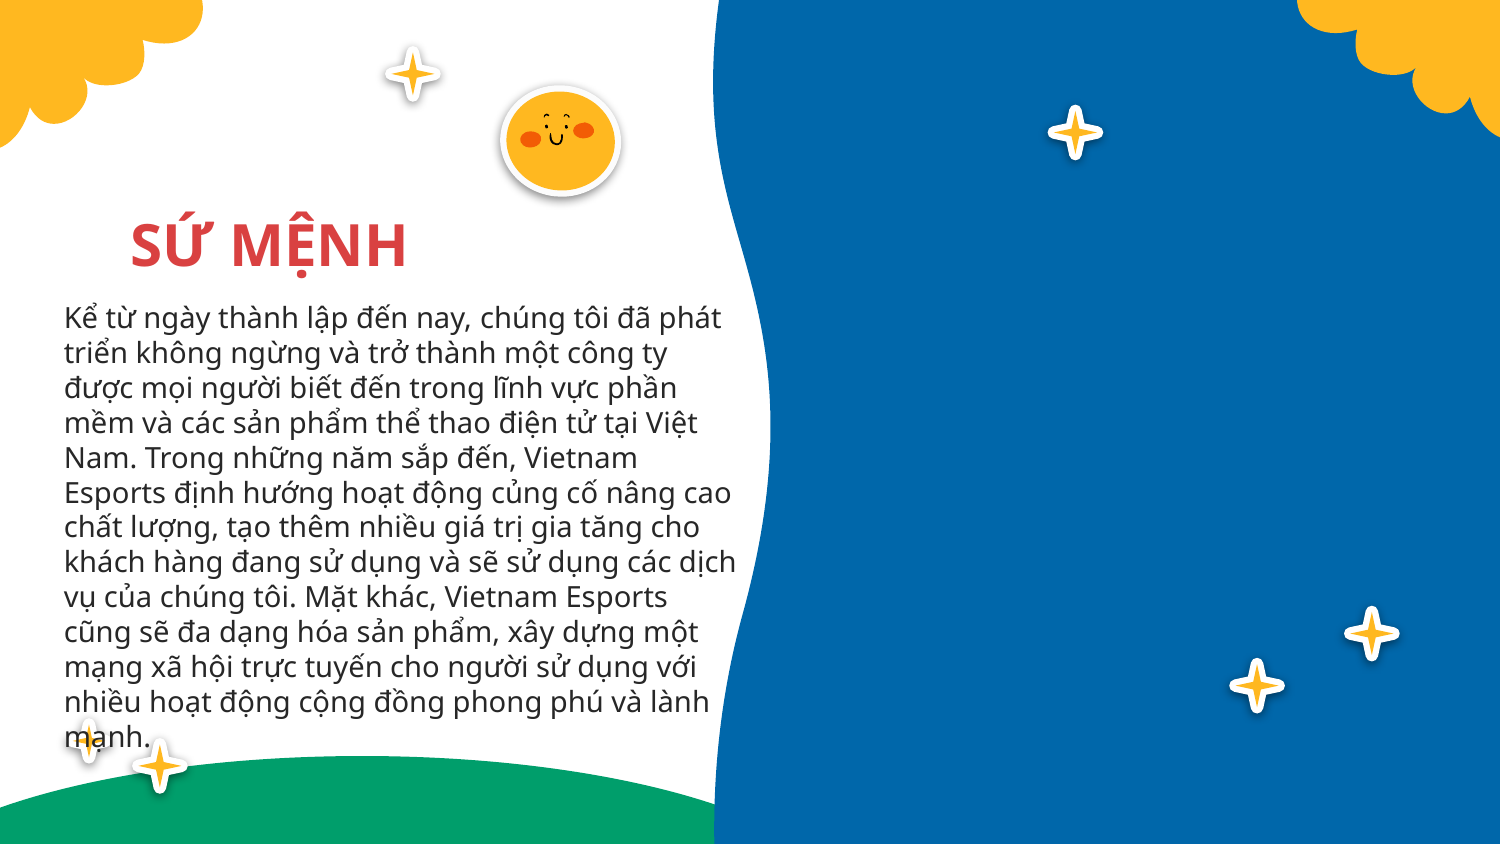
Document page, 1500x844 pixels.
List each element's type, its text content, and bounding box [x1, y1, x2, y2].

subtitle Kể từ ngày thành lập đến nay, chúng tôi đã phát triển không ngừng và trở thành một công ty được mọi người biết đến trong lĩnh vực phần mềm và các sản phẩm thể thao điện tử tại Việt Nam. Trong những năm sắp đến, Vietnam Esports định hướng hoạt động củng cố nâng cao chất lượng, tạo thêm nhiều giá trị gia tăng cho khách hàng đang sử dụng và sẽ sử dụng các dịch vụ của chúng tôi. Mặt khác, Vietnam Esports cũng sẽ đa dạng hóa sản phẩm, xây dựng một mạng xã hội trực tuyến cho người sử dụng với nhiều hoạt động cộng đồng phong phú và lành mạnh. [48, 284, 758, 753]
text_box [504, 88, 618, 194]
title sứ mệnh [115, 177, 652, 284]
